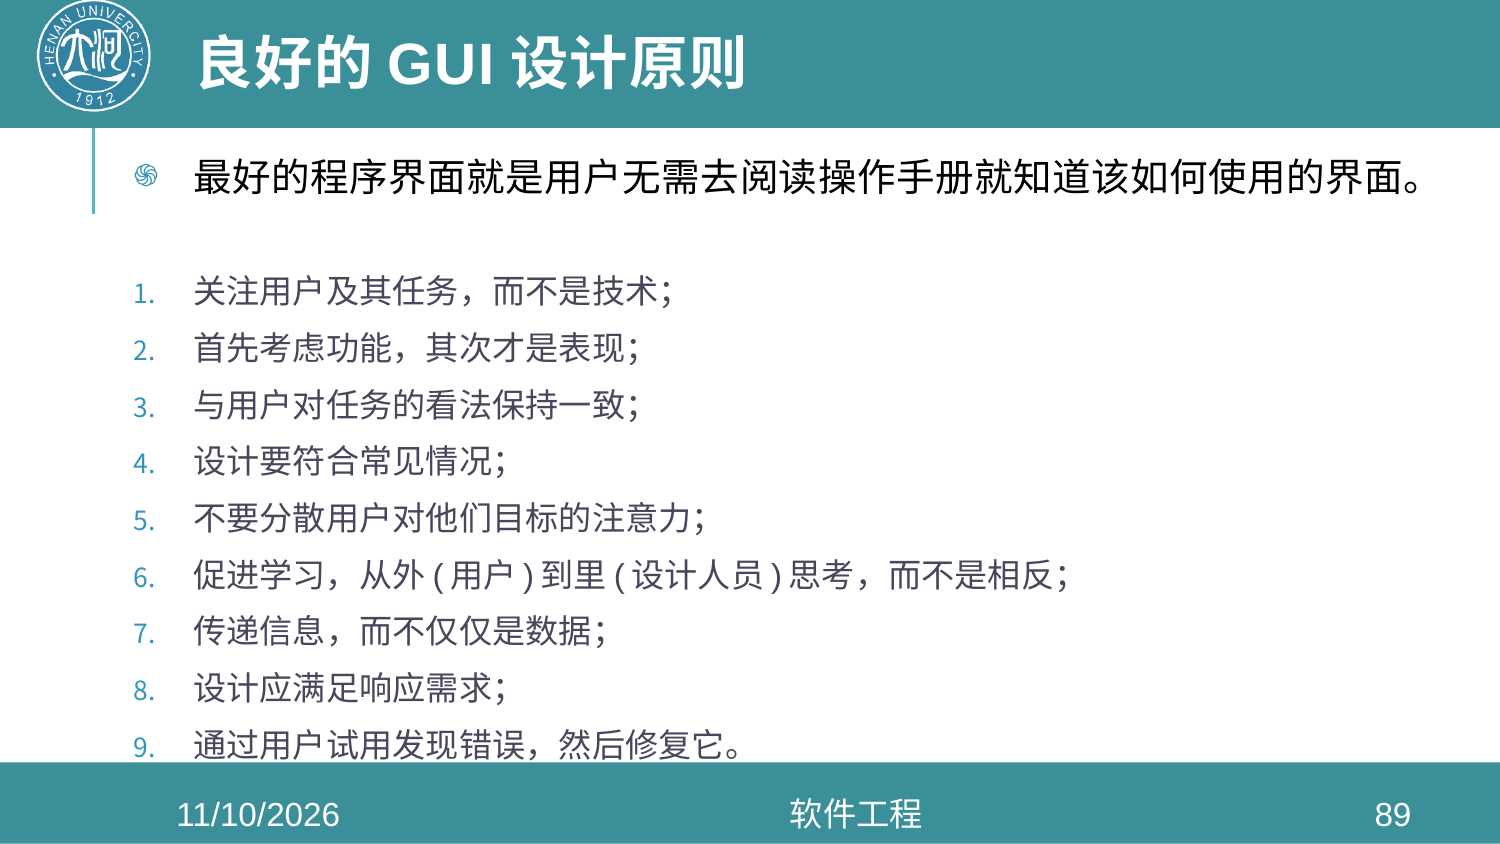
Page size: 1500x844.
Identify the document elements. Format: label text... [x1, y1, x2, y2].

list 最好的程序界面就是用户无需去阅读操作手册就知道该如何使用的界面。 关注用户及其任务，而不是技术； 首先考虑功能，其次才是表现； 与用户对任务的看法保持一致； 设计要符合常见情况； 不要分散用户对他们目标的注意力； 促进学习，从外(用户)到里(设计人员)思考，而不是相反； 传递信息，而不仅仅是数据； 设计应满足响应需求； 通过用户试用发现错误，然后修复它。 [126, 136, 1411, 777]
title 良好的GUI设计原则 [179, 0, 1454, 136]
footer 软件工程 [391, 796, 1322, 830]
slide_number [126, 796, 391, 830]
slide_number 89 [1333, 796, 1454, 830]
